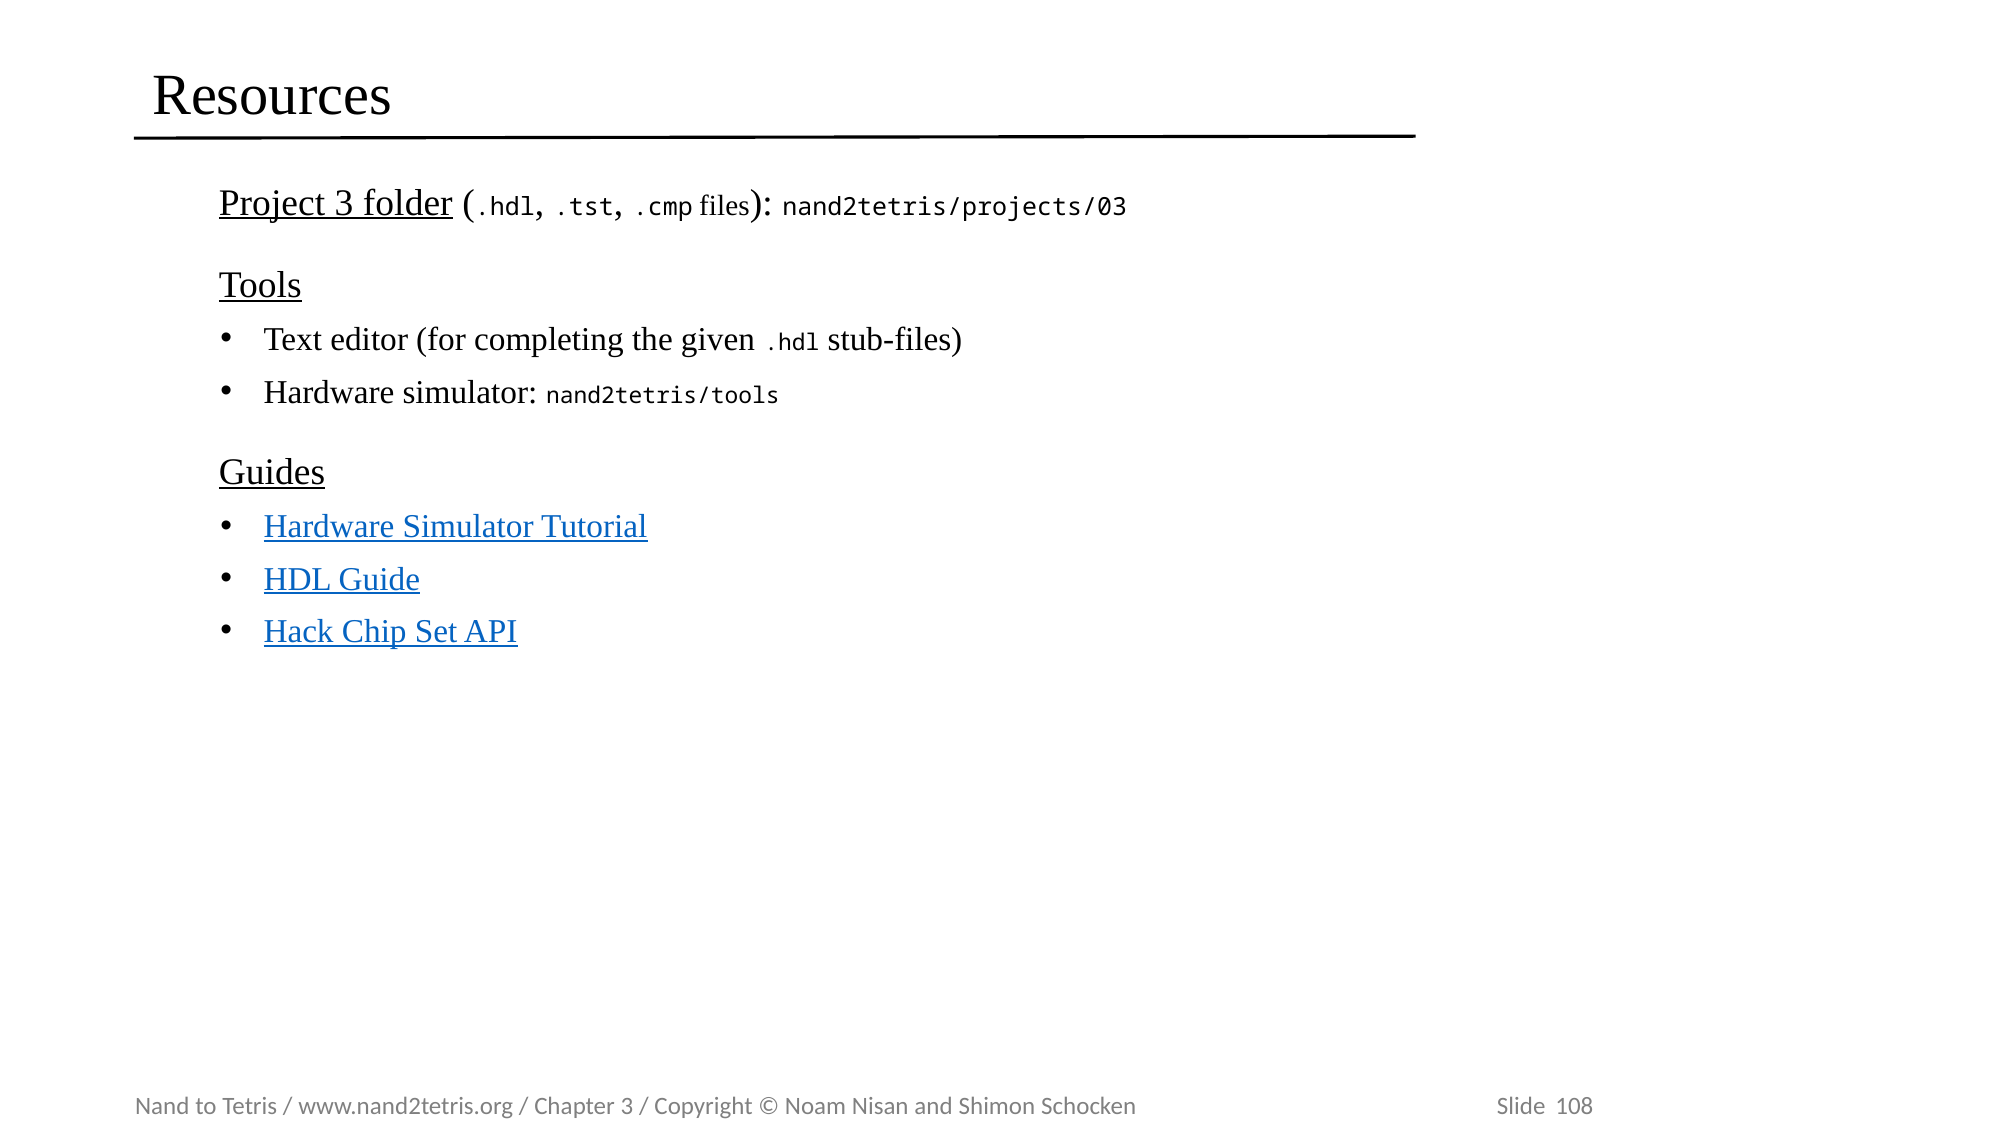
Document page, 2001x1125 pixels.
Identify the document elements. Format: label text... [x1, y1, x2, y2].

title Resources [137, 48, 1417, 144]
list Project 3 folder (.hdl, .tst, .cmp files): nand2tetris/projects/03 Tools Text editor (for completing the given .hdl stub-files) Hardware simulator: nand2tetris/tools Guides Hardware Simulator Tutorial HDL Guide Hack Chip Set API [203, 169, 1417, 1056]
